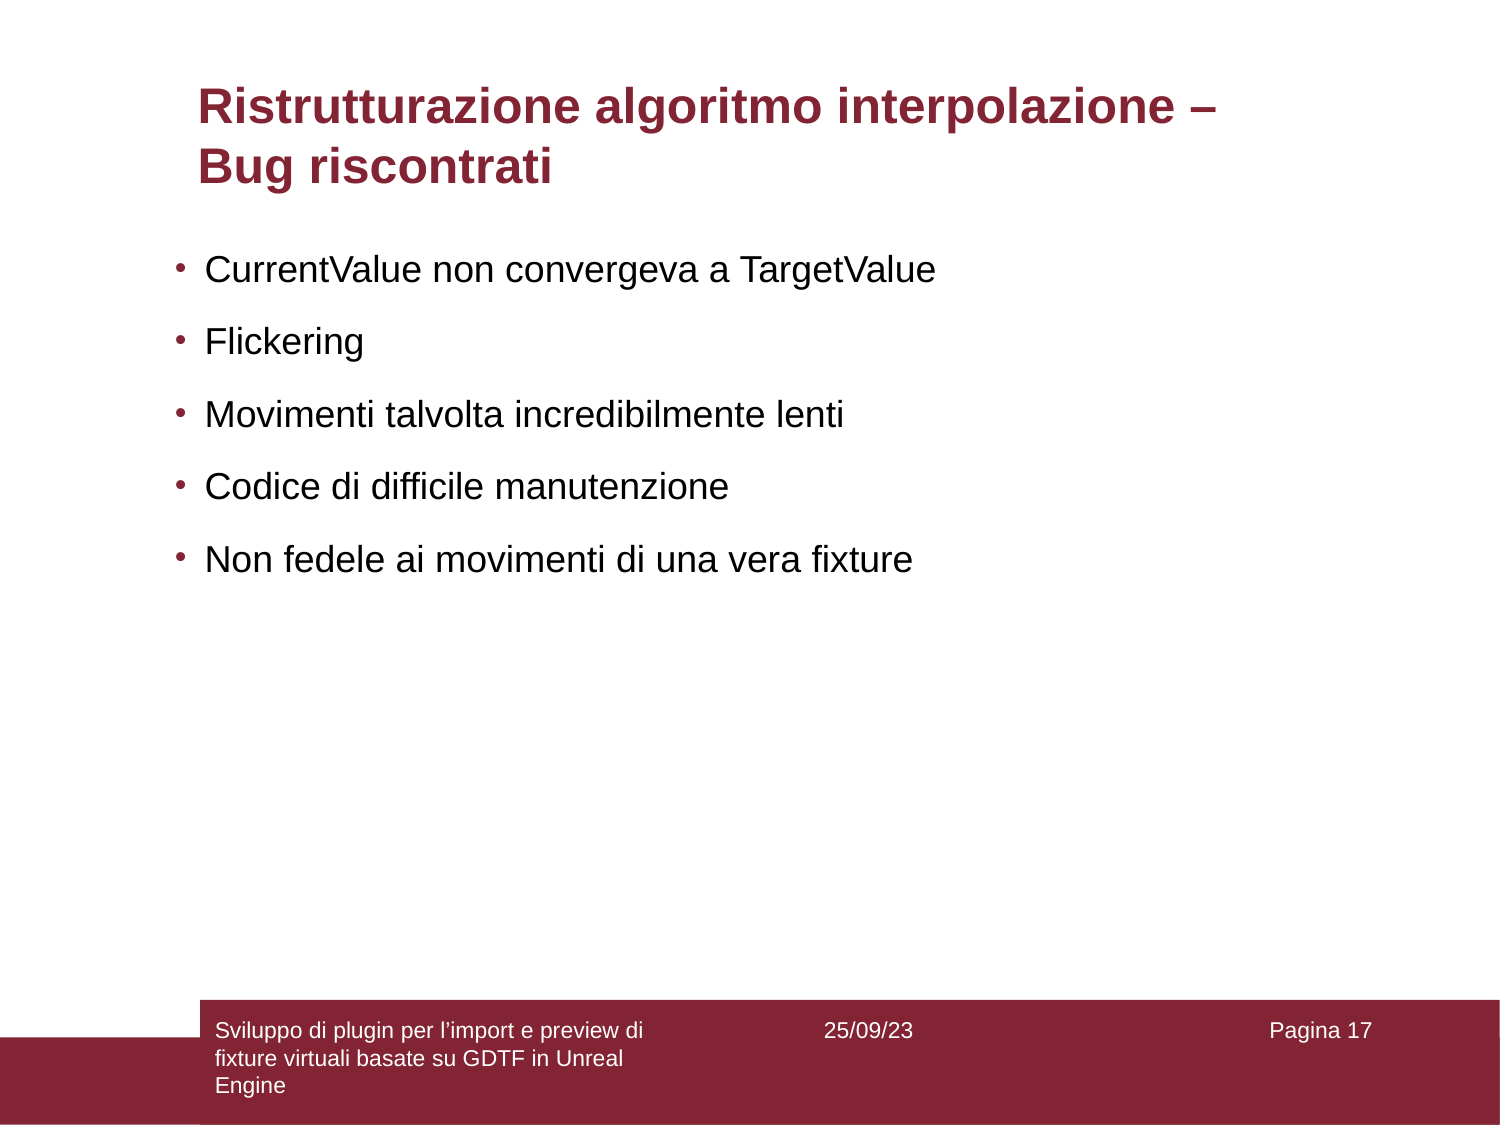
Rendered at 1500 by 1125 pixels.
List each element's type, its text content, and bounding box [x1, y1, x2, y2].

text_box Ristrutturazione algoritmo interpolazione – Bug riscontrati [183, 66, 1400, 197]
text_box CurrentValue non convergeva a TargetValue Flickering Movimenti talvolta incredibilmente lenti Codice di difficile manutenzione Non fedele ai movimenti di una vera fixture [159, 219, 1341, 588]
text_box Pagina 17 [1074, 1008, 1388, 1084]
text_box Sviluppo di plugin per l’import e preview di fixture virtuali basate su GDTF in Unreal Engine [200, 1008, 675, 1106]
text_box 25/09/23 [712, 1008, 1025, 1084]
text_box [320, 103, 351, 141]
